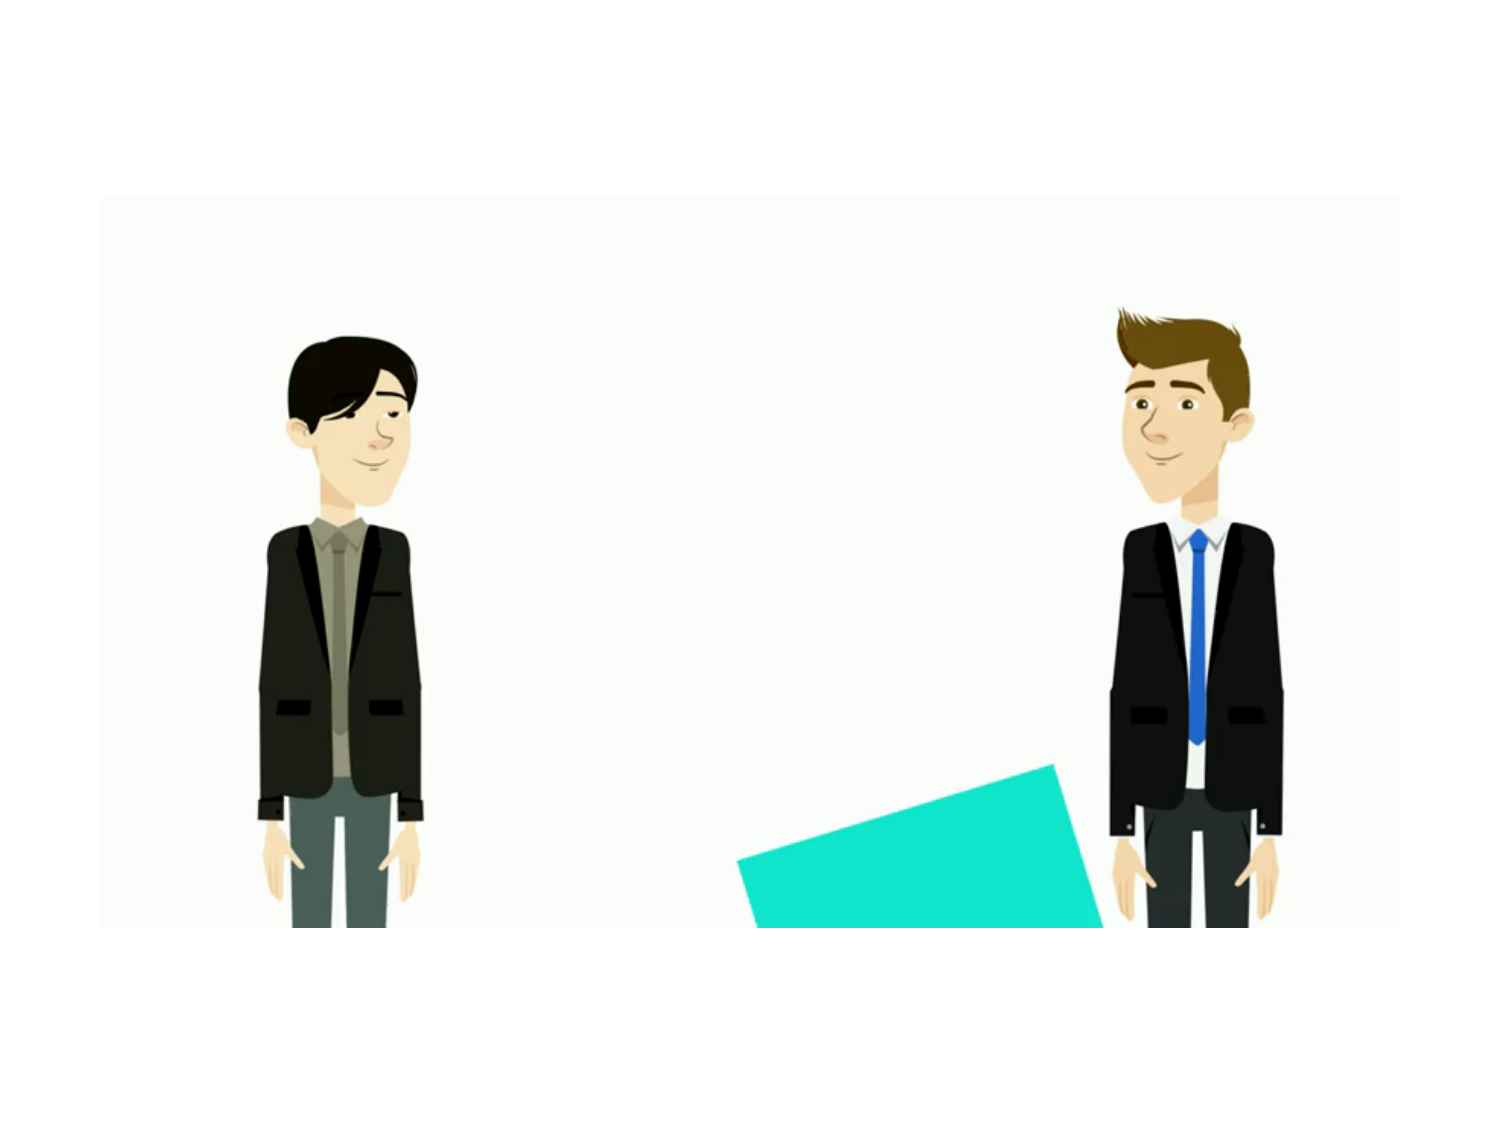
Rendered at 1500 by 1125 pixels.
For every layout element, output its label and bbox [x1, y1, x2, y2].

list [99, 196, 1401, 929]
